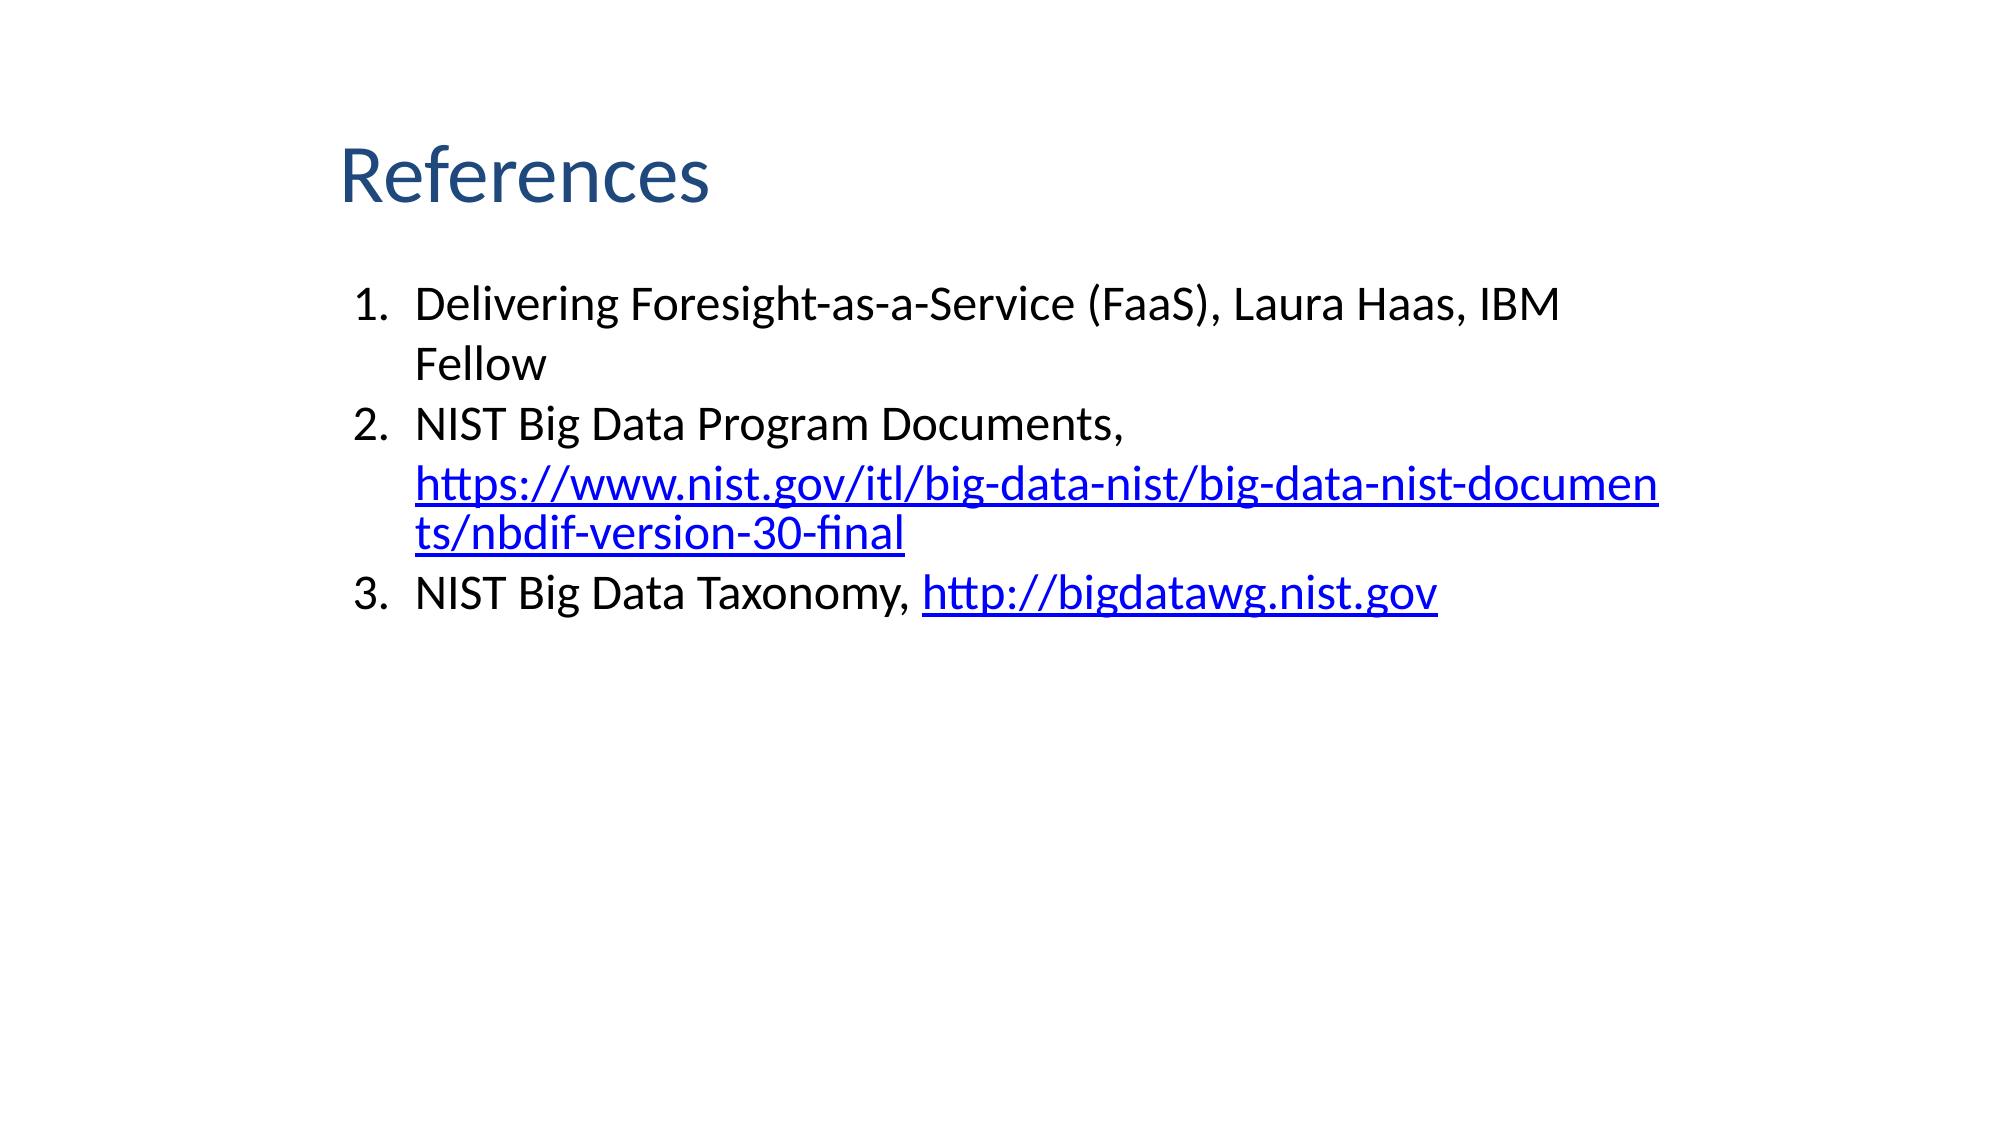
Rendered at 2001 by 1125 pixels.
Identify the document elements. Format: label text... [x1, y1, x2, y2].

title References [324, 87, 1675, 250]
list Delivering Foresight-as-a-Service (FaaS), Laura Haas, IBM Fellow NIST Big Data Program Documents, https://www.nist.gov/itl/big-data-nist/big-data-nist-documents/nbdif-version-30-final NIST Big Data Taxonomy, http://bigdatawg.nist.gov [324, 262, 1675, 1063]
